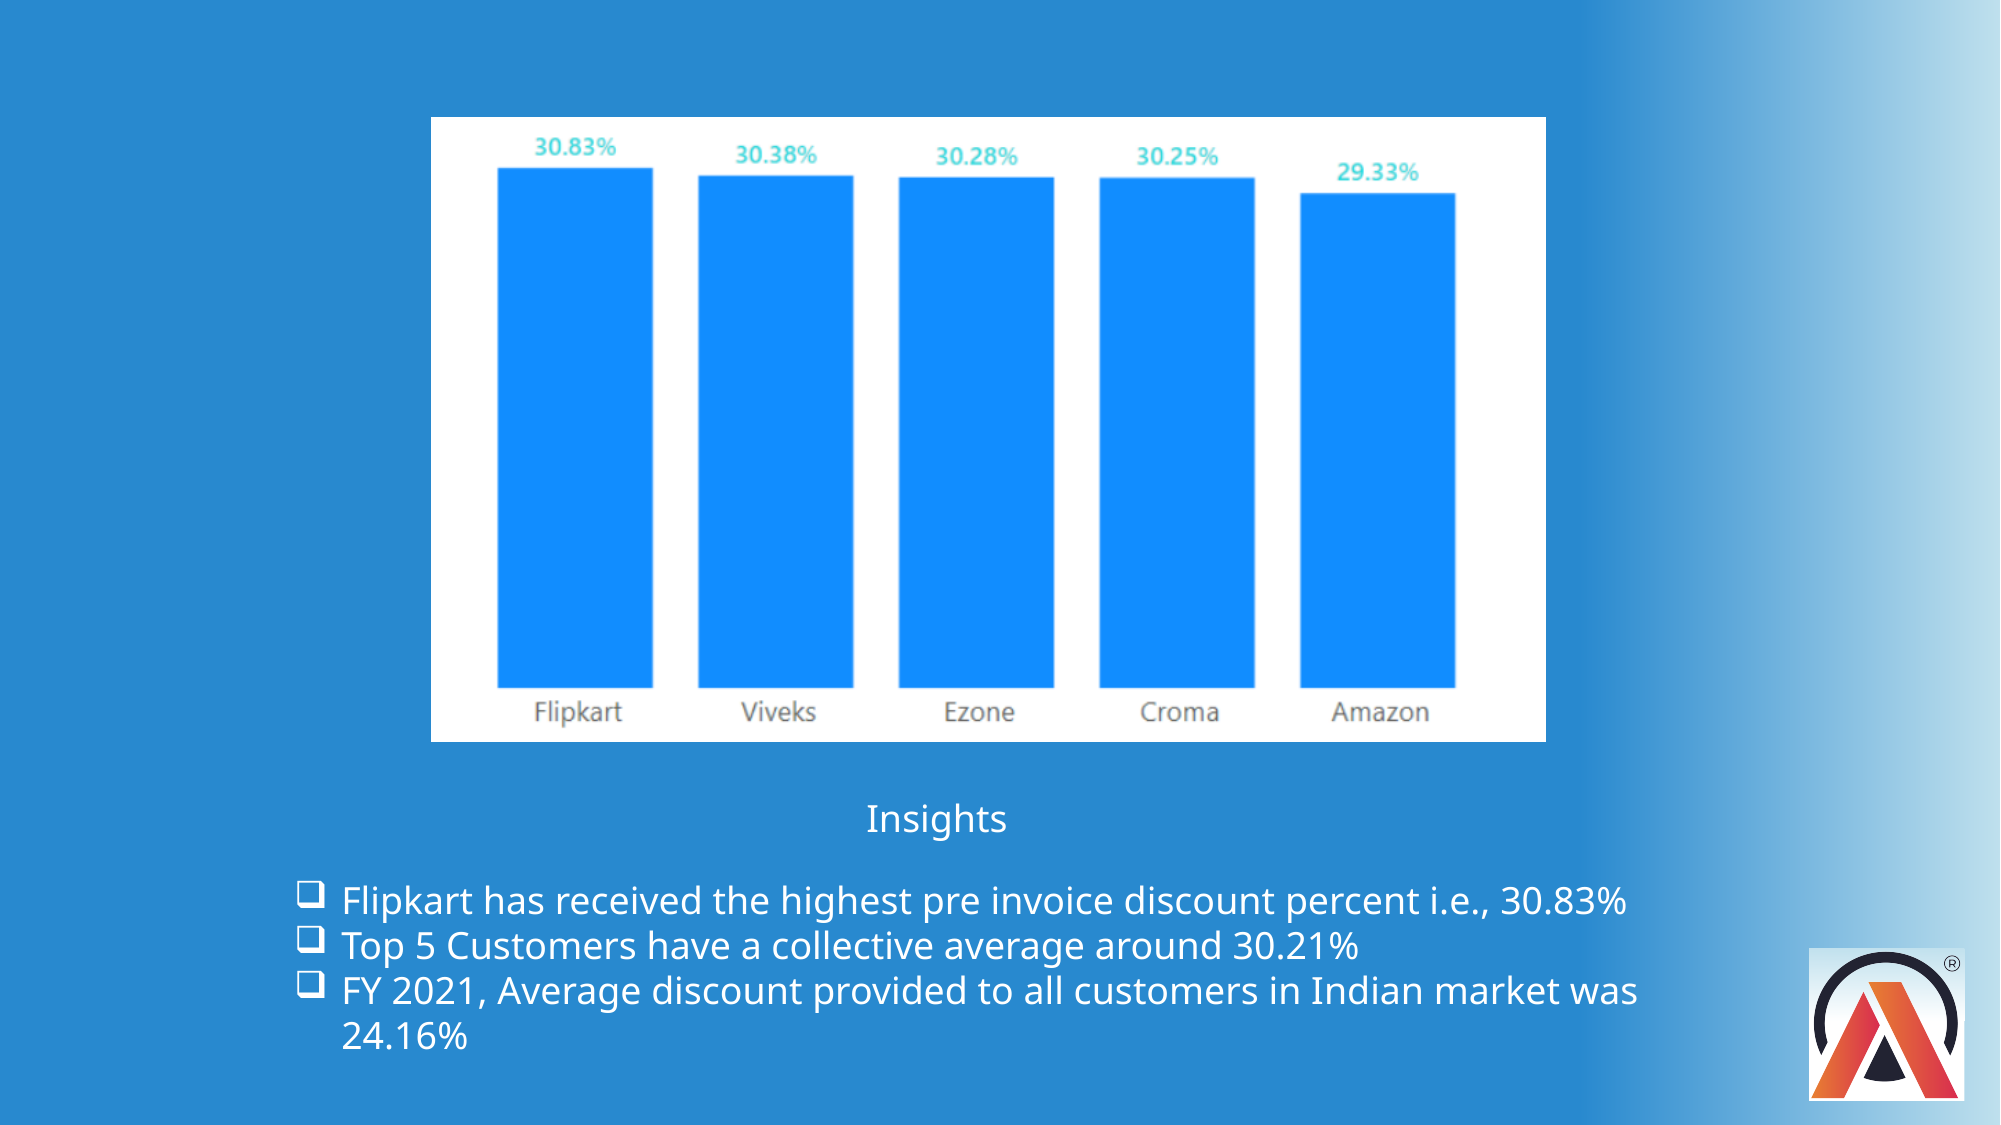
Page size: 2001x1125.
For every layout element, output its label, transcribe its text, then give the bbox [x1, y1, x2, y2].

picture [431, 117, 1547, 742]
picture [1808, 947, 1965, 1101]
text_box Flipkart has received the highest pre invoice discount percent i.e., 30.83% Top 5 Customers have a collective average around 30.21% FY 2021, Average discount provided to all customers in Indian market was 24.16% [279, 869, 1656, 1109]
text_box Insights [812, 787, 1062, 848]
